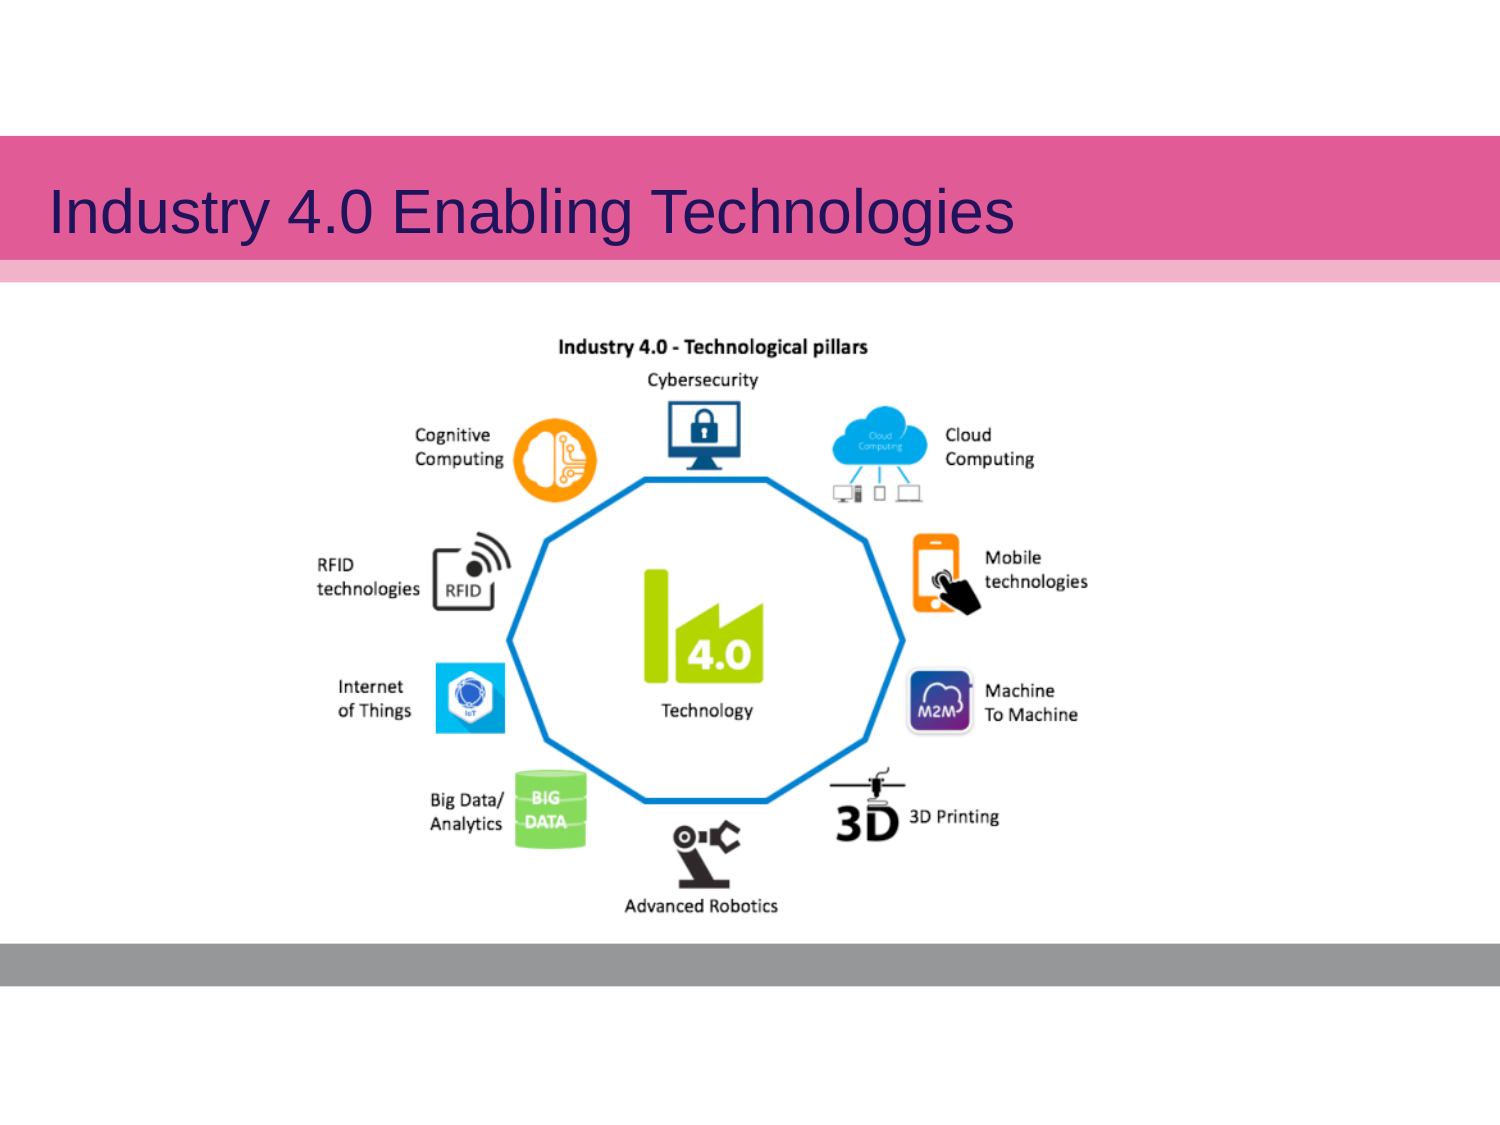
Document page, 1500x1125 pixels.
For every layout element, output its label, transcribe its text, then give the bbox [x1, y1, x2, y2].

picture [281, 326, 1129, 927]
text_box Industry 4.0 Enabling Technologies [45, 168, 1038, 250]
text_box [0, 943, 1500, 987]
text_box [0, 135, 1500, 259]
text_box [0, 259, 1500, 283]
